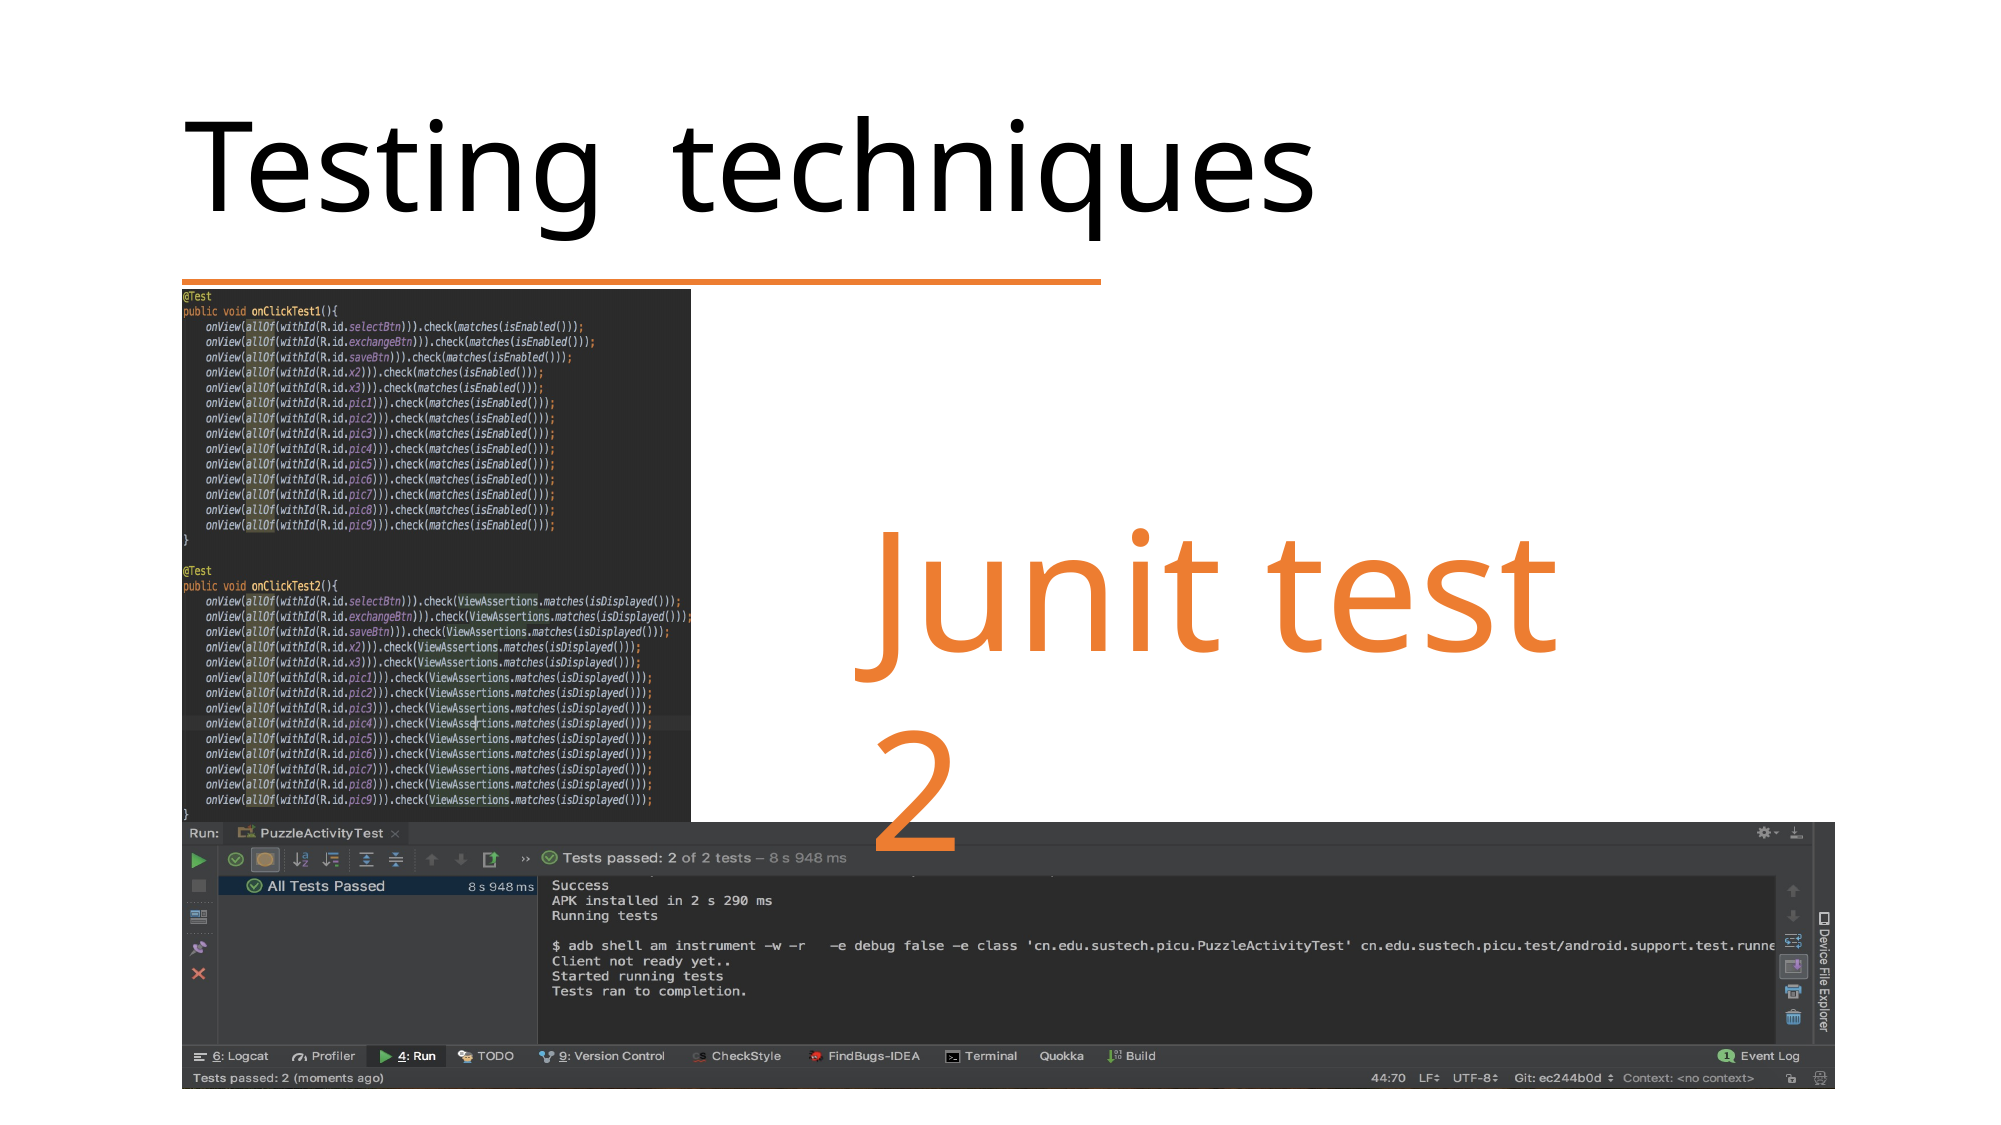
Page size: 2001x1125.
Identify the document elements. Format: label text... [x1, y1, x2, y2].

text_box Junit test 2 [853, 477, 1615, 822]
picture [182, 289, 1835, 1090]
text_box Testing techniques [169, 96, 1895, 314]
